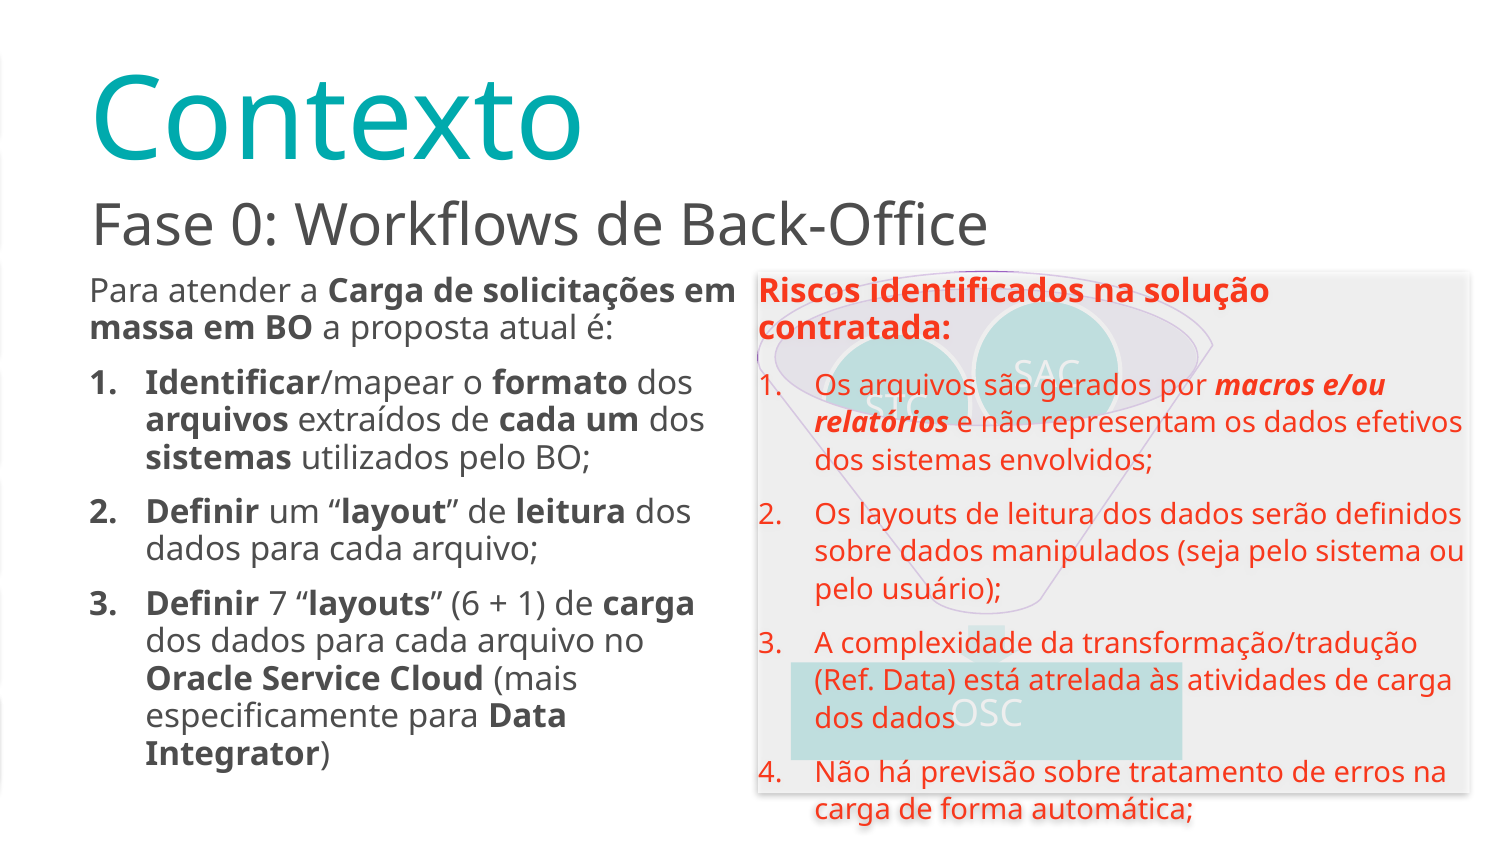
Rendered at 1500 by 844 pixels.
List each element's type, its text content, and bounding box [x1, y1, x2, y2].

text_box Fase 0: Workflows de Back-Office [76, 190, 1366, 264]
text_box Para atender a Carga de solicitações em massa em BO a proposta atual é: Identificar/mapear o formato dos arquivos extraídos de cada um dos sistemas utilizados pelo BO; Definir um “layout” de leitura dos dados para cada arquivo; Definir 7 “layouts” (6 + 1) de carga dos dados para cada arquivo no Oracle Service Cloud (mais especificamente para Data Integrator) [89, 271, 745, 761]
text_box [757, 271, 1411, 761]
title Contexto [89, 66, 1411, 174]
text_box Riscos identificados na solução contratada: Os arquivos são gerados por macros e/ou relatórios e não representam os dados efetivos dos sistemas envolvidos; Os layouts de leitura dos dados serão definidos sobre dados manipulados (seja pelo sistema ou pelo usuário); A complexidade da transformação/tradução (Ref. Data) está atrelada às atividades de carga dos dados Não há previsão sobre tratamento de erros na carga de forma automática; [757, 271, 1470, 794]
